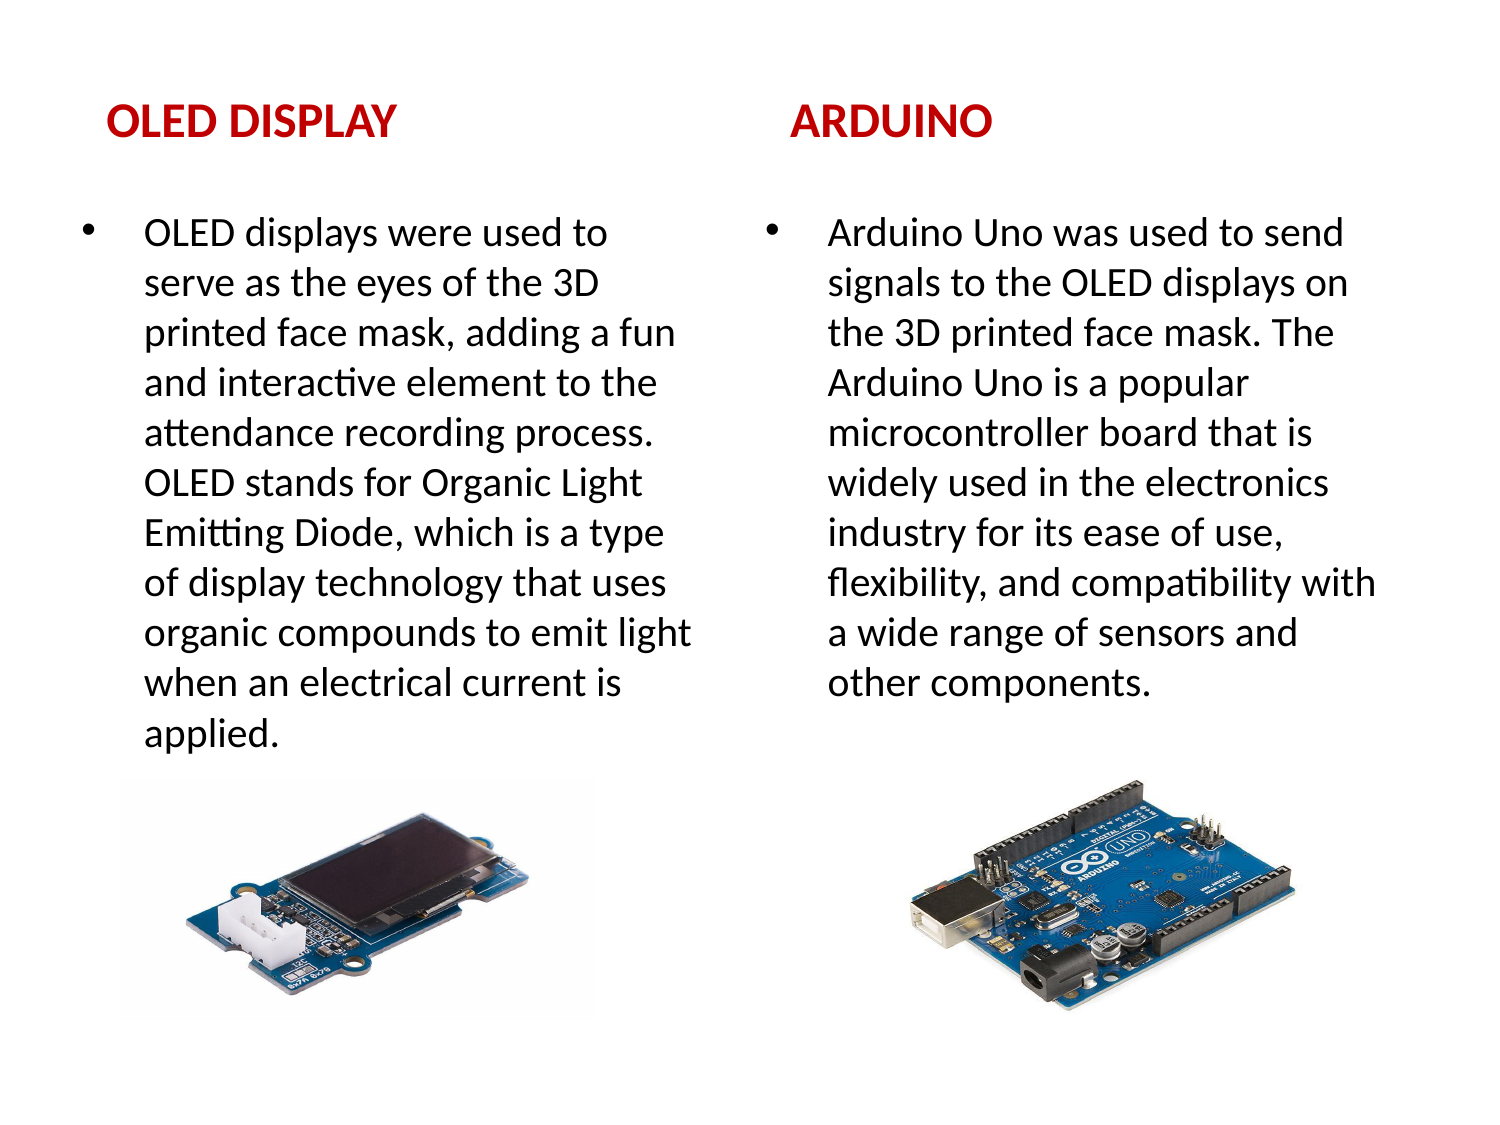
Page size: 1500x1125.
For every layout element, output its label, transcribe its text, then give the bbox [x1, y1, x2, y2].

list OLED DISPLAY [53, 49, 717, 155]
picture [892, 746, 1308, 1050]
list OLED displays were used to serve as the eyes of the 3D printed face mask, adding a fun and interactive element to the attendance recording process. OLED stands for Organic Light Emitting Diode, which is a type of display technology that uses organic compounds to emit light when an electrical current is applied. [53, 197, 717, 846]
list ARDUINO [737, 49, 1401, 155]
list Arduino Uno was used to send signals to the OLED displays on the 3D printed face mask. The Arduino Uno is a popular microcontroller board that is widely used in the electronics industry for its ease of use, flexibility, and compatibility with a wide range of sensors and other components. [737, 197, 1401, 846]
picture [119, 776, 595, 1020]
